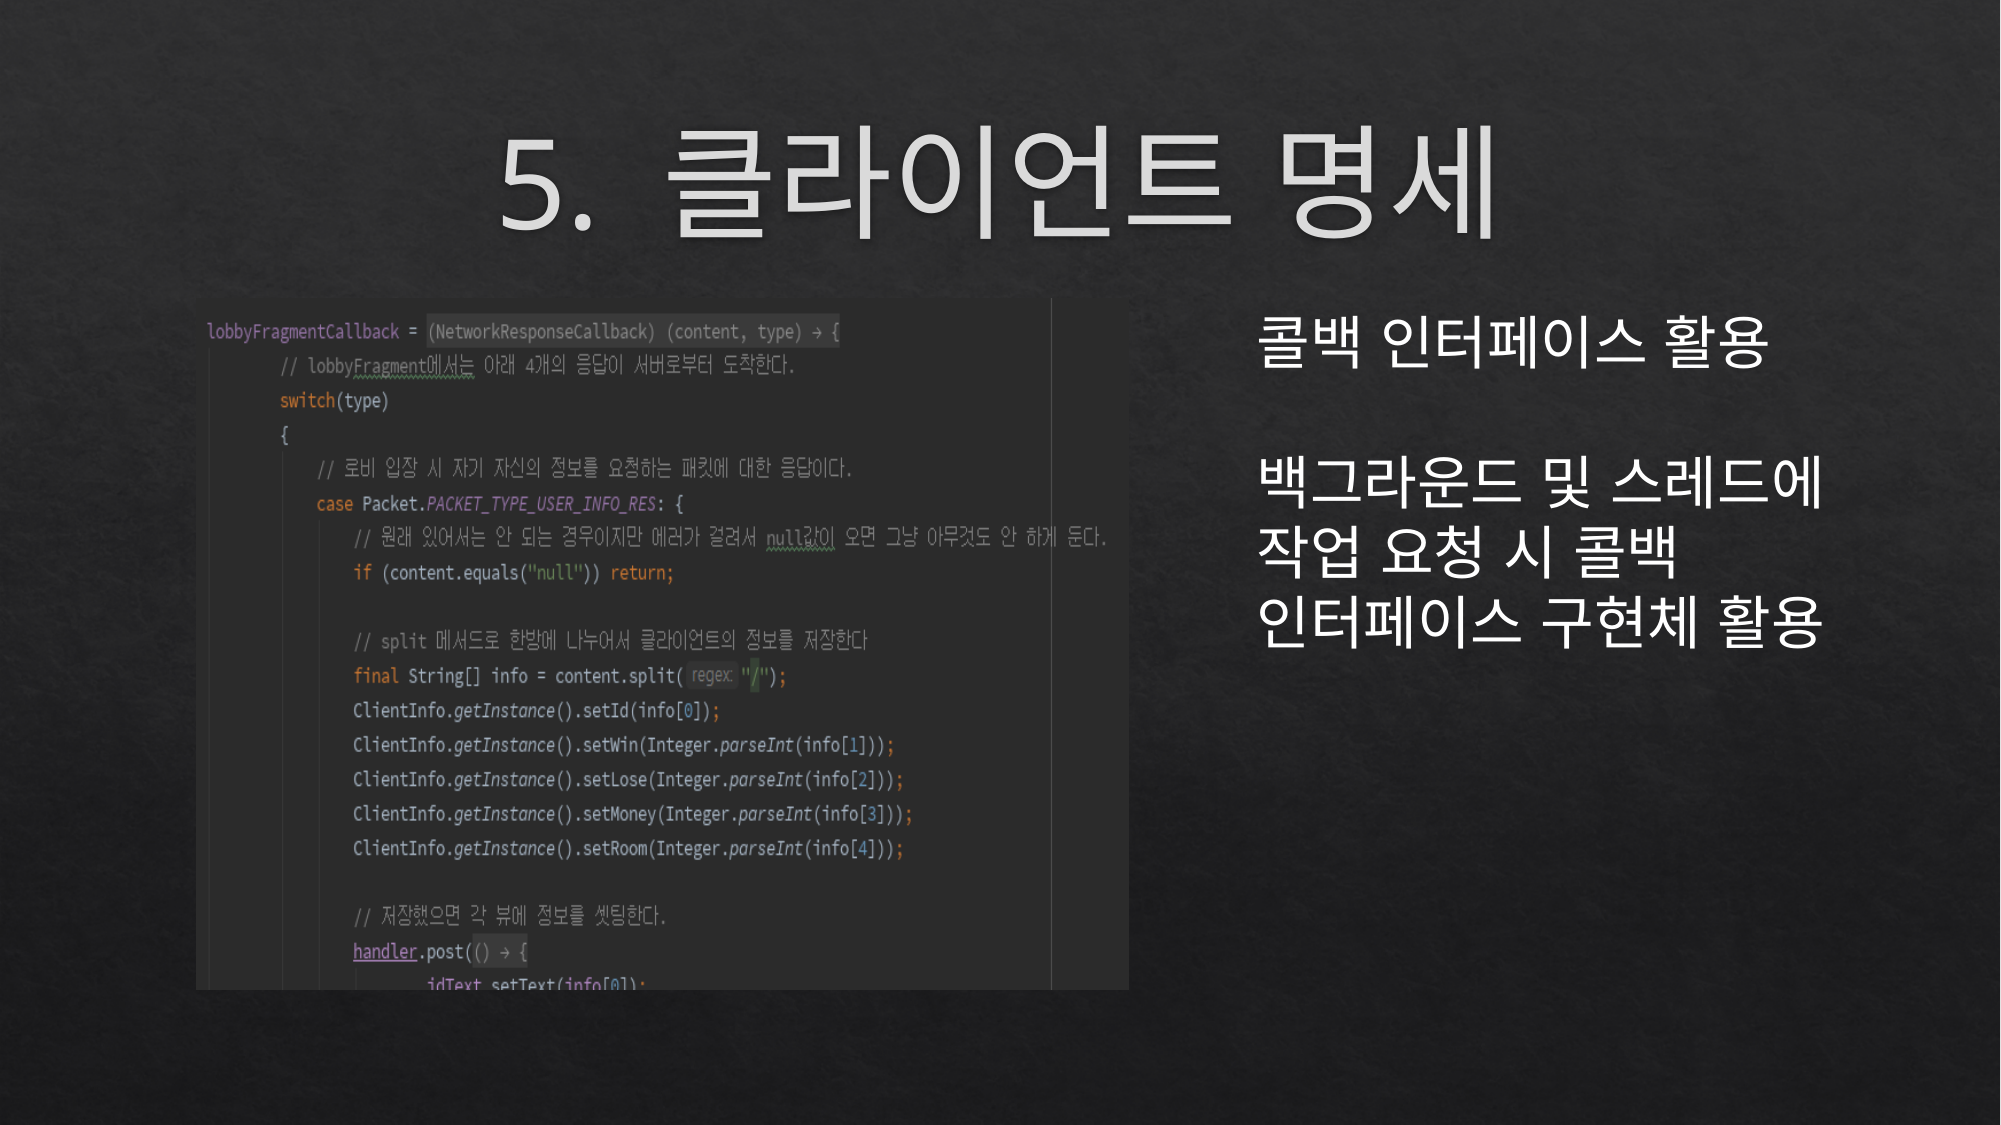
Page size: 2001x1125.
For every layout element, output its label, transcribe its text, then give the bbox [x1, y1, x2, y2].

picture [196, 298, 1129, 990]
text_box 콜백 인터페이스 활용 백그라운드 및 스레드에 작업 요청 시 콜백 인터페이스 구현체 활용 [1242, 298, 1882, 664]
title 5. 클라이언트 명세 [149, 99, 1849, 260]
